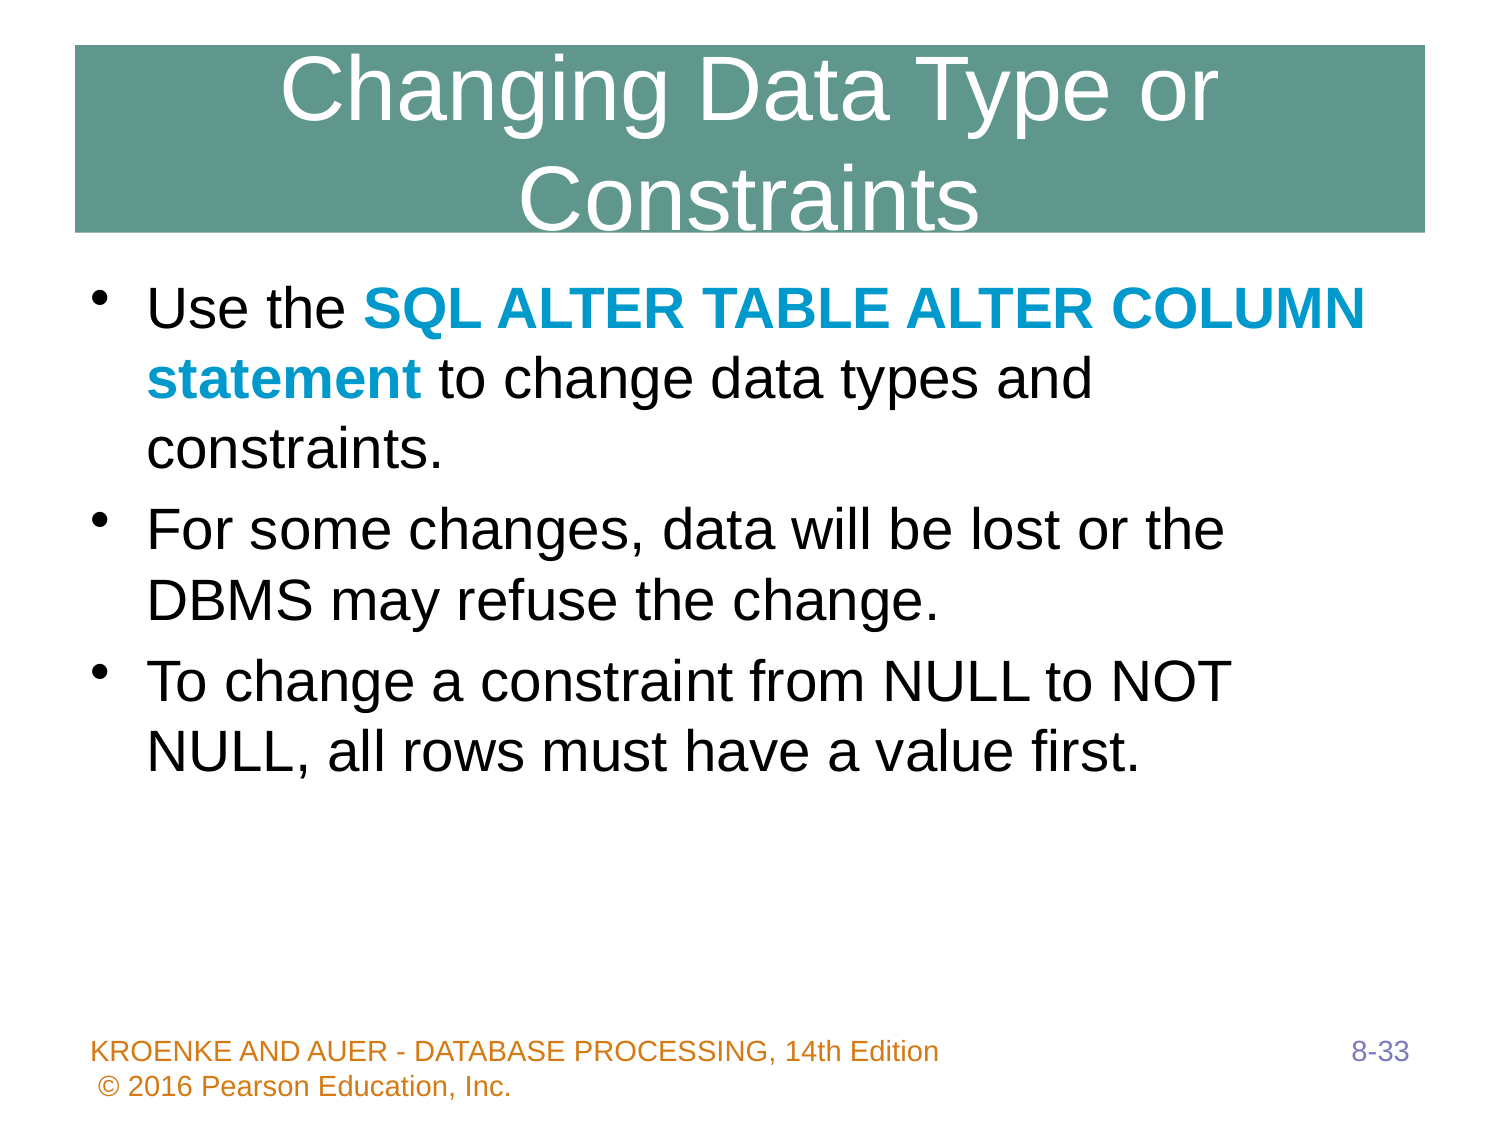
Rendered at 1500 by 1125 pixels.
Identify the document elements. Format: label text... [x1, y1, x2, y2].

footer KROENKE AND AUER - DATABASE PROCESSING, 14th Edition © 2016 Pearson Education, Inc. [74, 1024, 963, 1104]
list Use the SQL ALTER TABLE ALTER COLUMN statement to change data types and constraints. For some changes, data will be lost or the DBMS may refuse the change. To change a constraint from NULL to NOT NULL, all rows must have a value first. [74, 262, 1426, 1006]
slide_number 8-33 [1074, 1024, 1426, 1103]
title Changing Data Type or Constraints [74, 44, 1426, 233]
